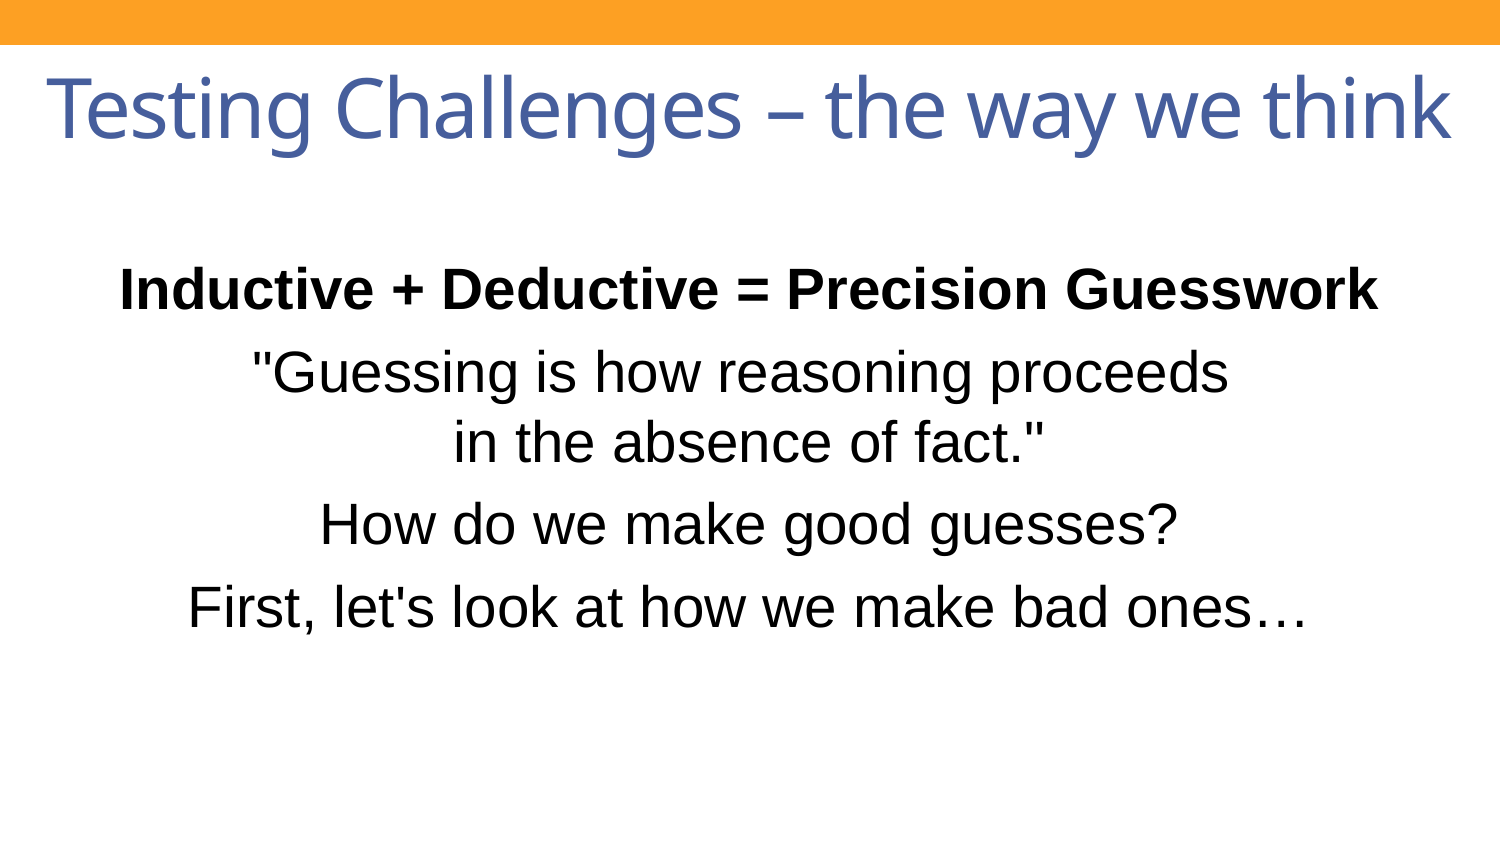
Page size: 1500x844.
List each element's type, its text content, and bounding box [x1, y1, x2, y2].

title Testing Challenges – the way we think [0, 43, 1500, 166]
list Inductive + Deductive = Precision Guesswork "Guessing is how reasoning proceeds in the absence of fact." How do we make good guesses? First, let's look at how we make bad ones… [75, 161, 1425, 762]
